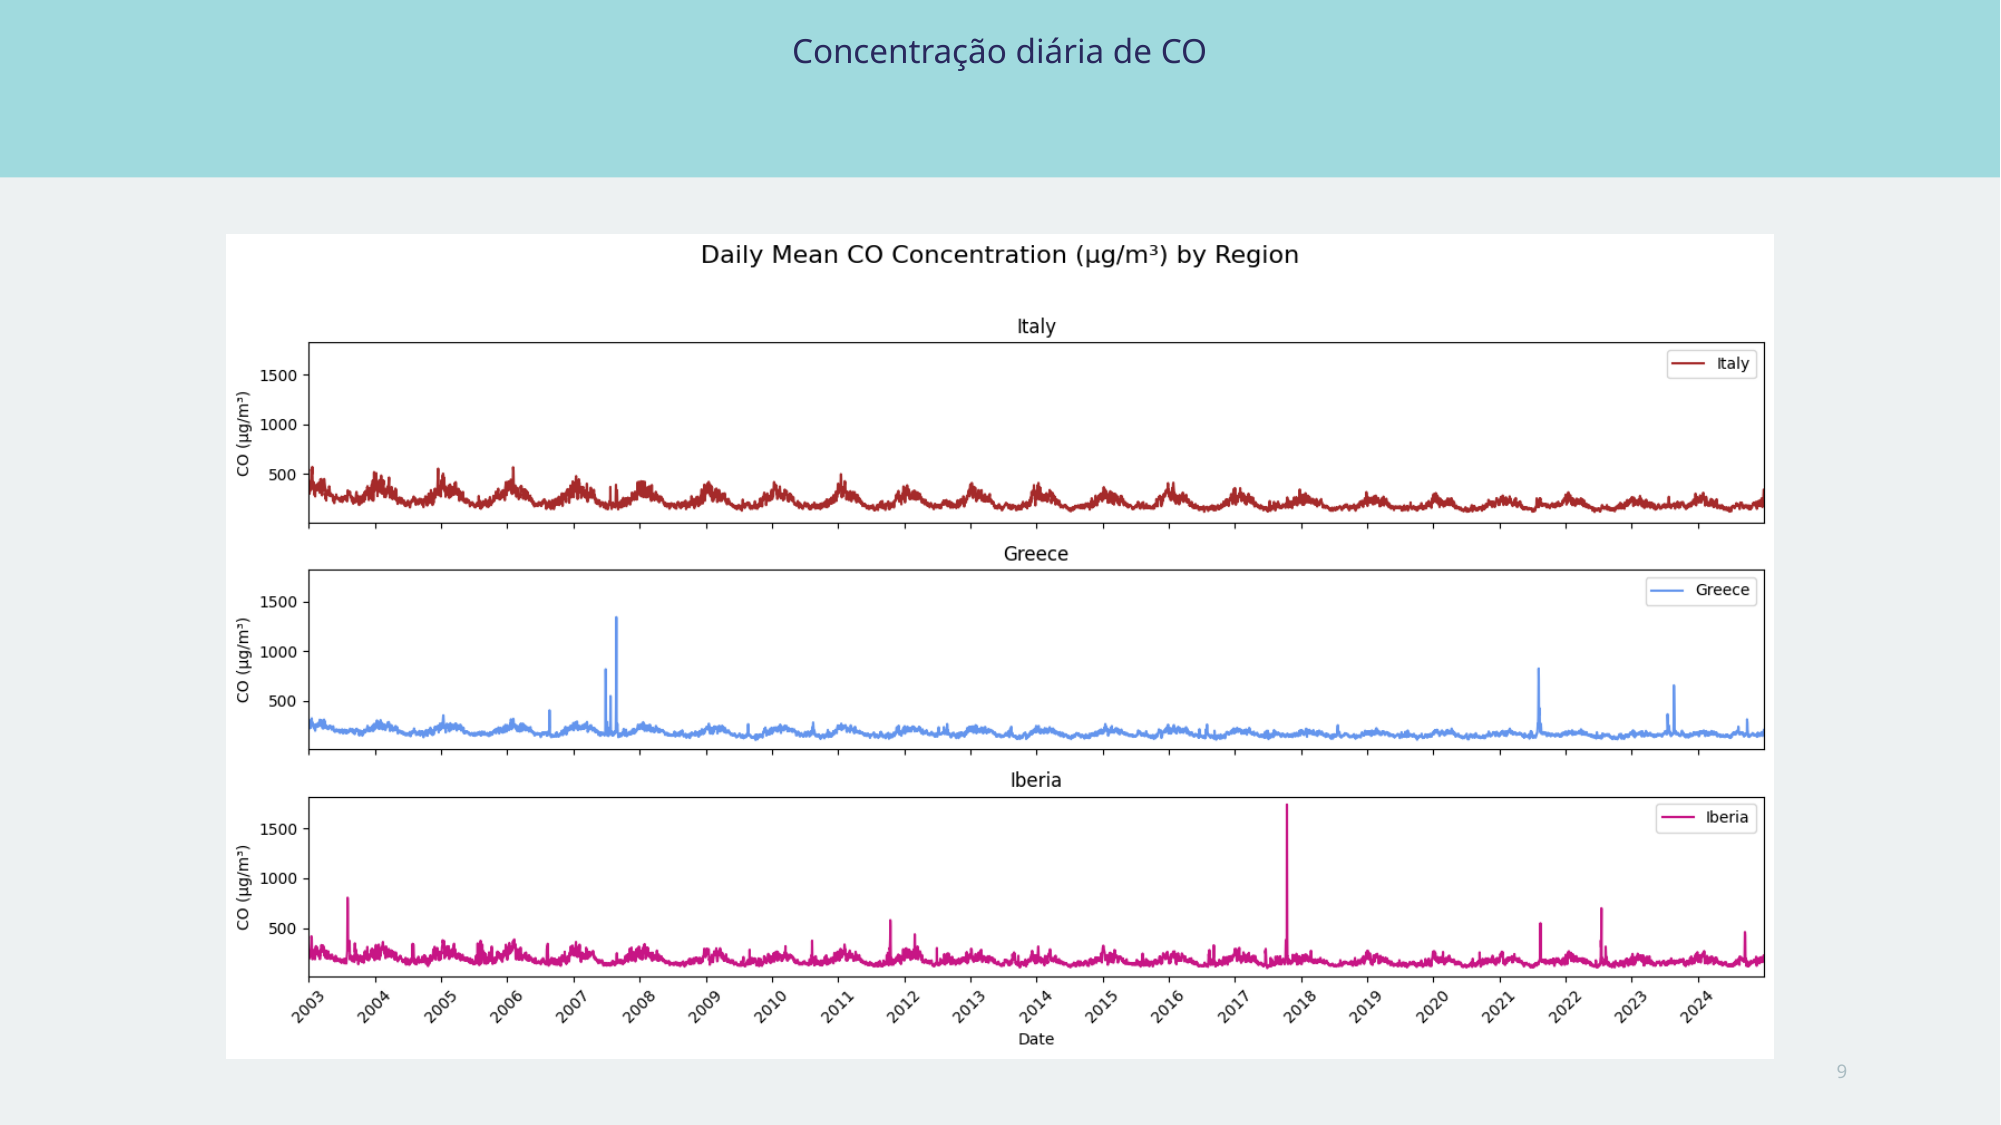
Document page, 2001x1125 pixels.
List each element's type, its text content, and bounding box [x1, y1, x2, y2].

picture [226, 234, 1774, 1059]
list Concentração diária de CO [0, 22, 2000, 154]
slide_number 9 [1412, 1042, 1863, 1103]
